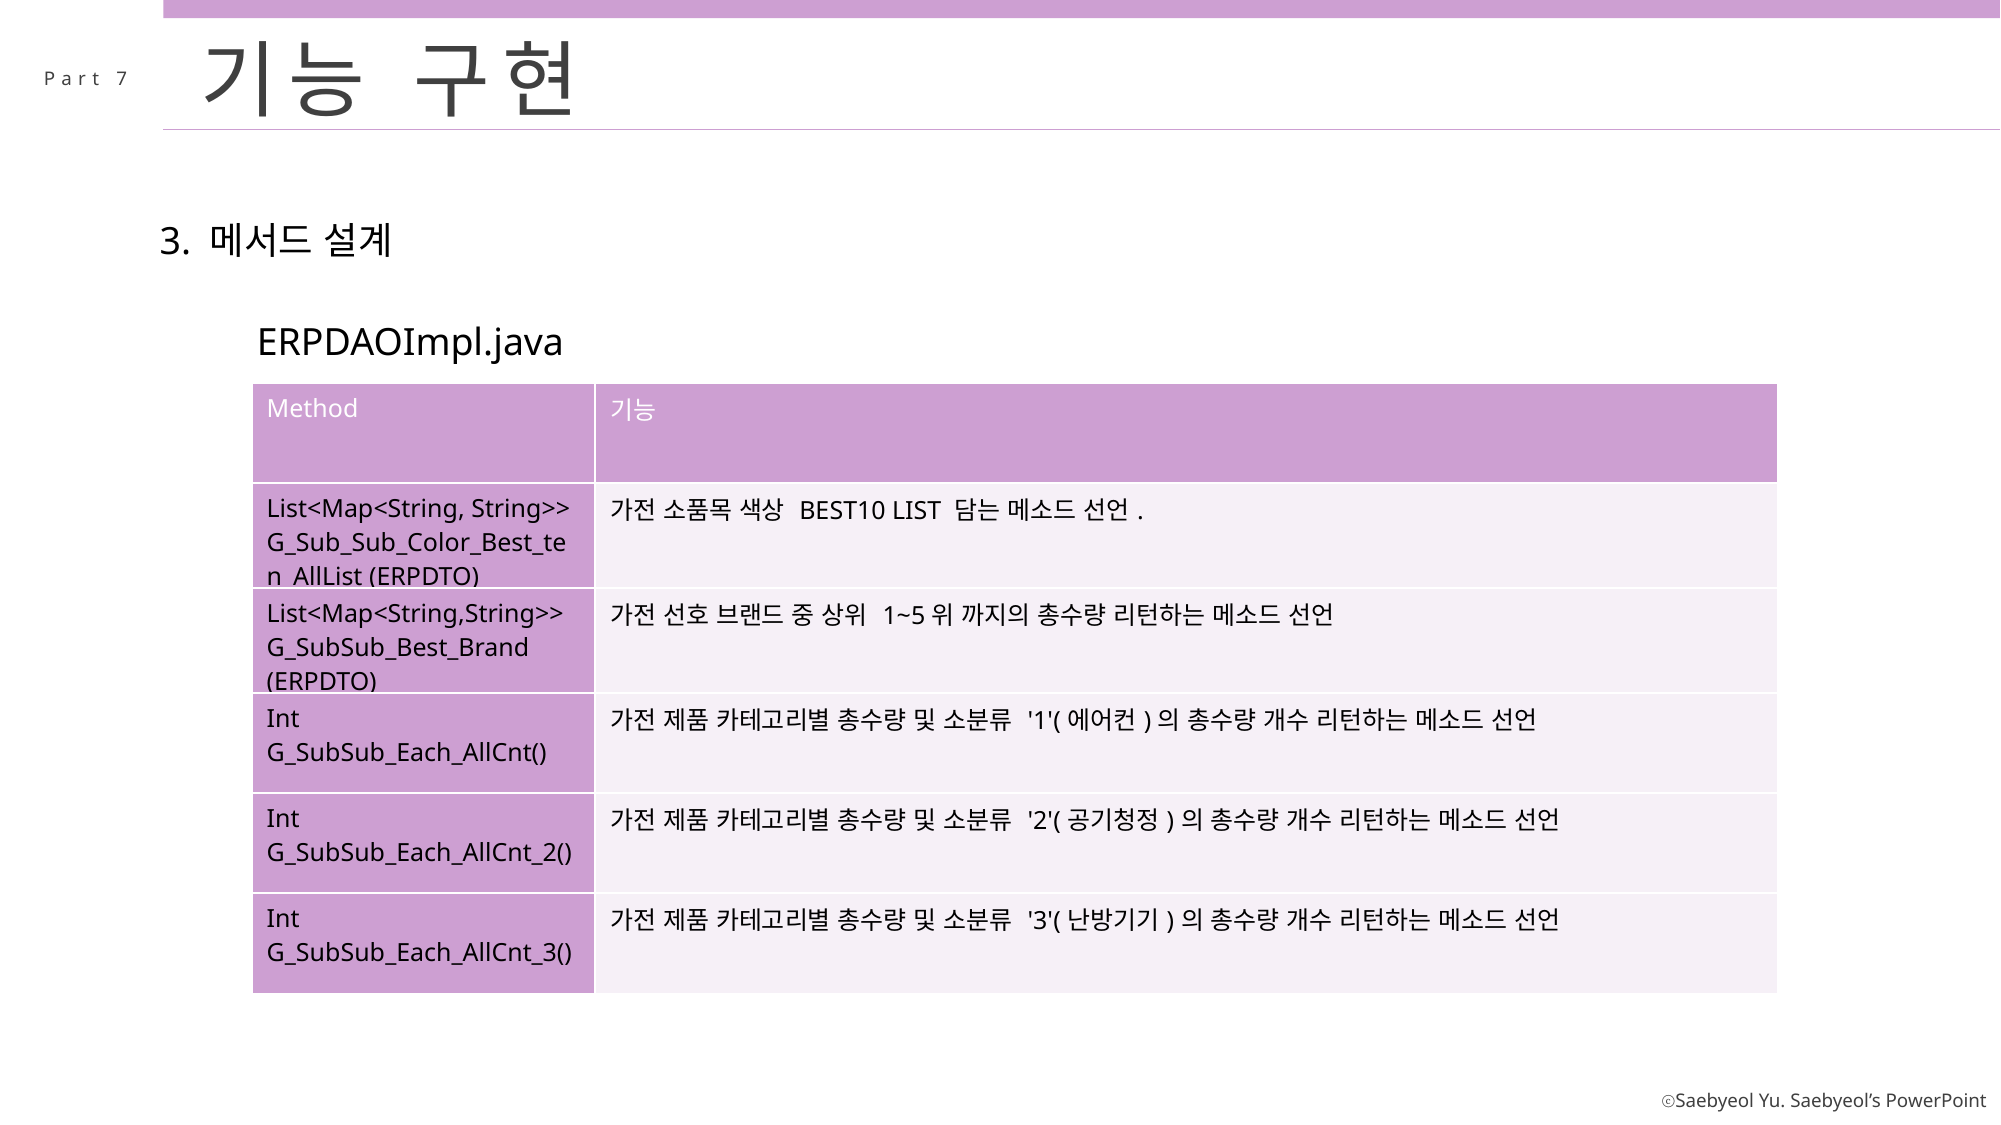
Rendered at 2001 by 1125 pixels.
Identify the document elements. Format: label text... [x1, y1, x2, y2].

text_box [26, 0, 2000, 136]
table_cell List<Map<String,String>> G_SubSub_Best_Brand (ERPDTO) [253, 589, 594, 692]
table_cell 가전 소품목 색상 BEST10 LIST 담는 메소드 선언. [596, 484, 1777, 587]
table_cell List<Map<String, String>> G_Sub_Sub_Color_Best_ten_AllList (ERPDTO) [253, 484, 594, 587]
table_cell Int G_SubSub_Each_AllCnt() [253, 694, 594, 792]
table_cell Int G_SubSub_Each_AllCnt_3() [253, 894, 594, 993]
text_box 3. 메서드 설계 [144, 209, 603, 270]
table_header Method [253, 384, 594, 482]
table_header 기능 [596, 384, 1777, 482]
text_box ERPDAOImpl.java [242, 310, 701, 371]
table_cell 가전 제품 카테고리별 총수량 및 소분류 '2'(공기청정)의 총수량 개수 리턴하는 메소드 선언 [596, 794, 1777, 892]
table_cell Int G_SubSub_Each_AllCnt_2() [253, 794, 594, 892]
table_cell 가전 선호 브랜드 중 상위 1~5위 까지의 총수량 리턴하는 메소드 선언 [596, 589, 1777, 692]
table_cell 가전 제품 카테고리별 총수량 및 소분류 '3'(난방기기)의 총수량 개수 리턴하는 메소드 선언 [596, 894, 1777, 993]
table_cell 가전 제품 카테고리별 총수량 및 소분류 '1'(에어컨)의 총수량 개수 리턴하는 메소드 선언 [596, 694, 1777, 792]
